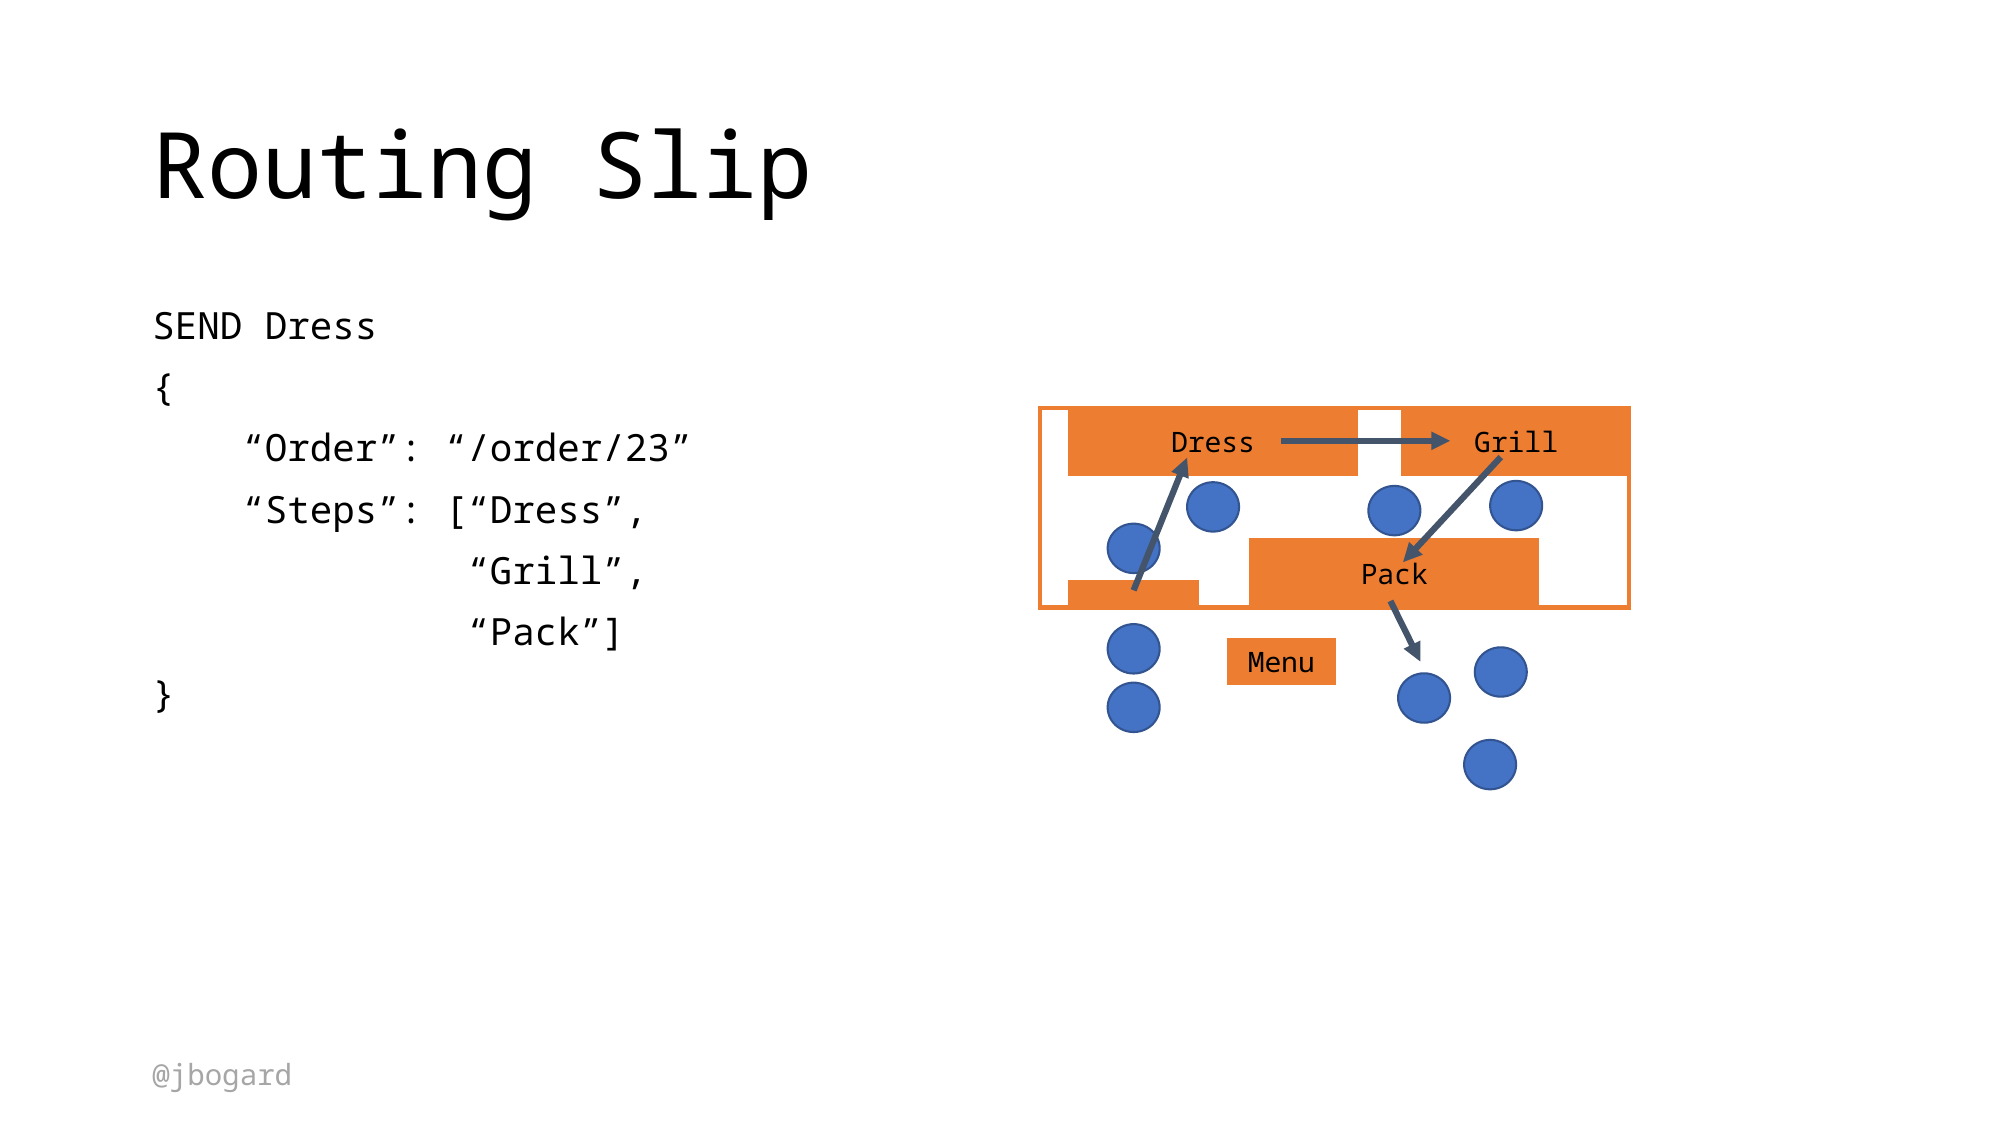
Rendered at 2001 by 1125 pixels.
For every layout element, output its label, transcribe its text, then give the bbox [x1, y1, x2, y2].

text_box Menu [1228, 639, 1335, 684]
text_box [1106, 681, 1161, 734]
text_box [1473, 646, 1528, 698]
text_box [1106, 522, 1133, 575]
text_box Dress [1069, 407, 1357, 475]
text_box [1403, 457, 1501, 563]
text_box [1357, 407, 1402, 438]
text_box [1133, 457, 1187, 591]
text_box [1187, 481, 1241, 533]
text_box Pack [1251, 539, 1538, 607]
text_box [1397, 672, 1452, 724]
text_box [1421, 475, 1630, 608]
text_box [1106, 623, 1161, 675]
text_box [1390, 600, 1421, 662]
text_box Grill [1402, 407, 1630, 475]
text_box [1069, 581, 1198, 608]
text_box [1187, 444, 1403, 608]
text_box [1367, 484, 1403, 537]
title Routing Slip [137, 59, 1863, 278]
list SEND Dress { “Order”: “/order/23” “Steps”: [“Dress”, “Grill”, “Pack”] } [137, 299, 988, 1014]
text_box [1463, 738, 1518, 791]
text_box [1501, 479, 1544, 532]
text_box [1039, 407, 1133, 608]
